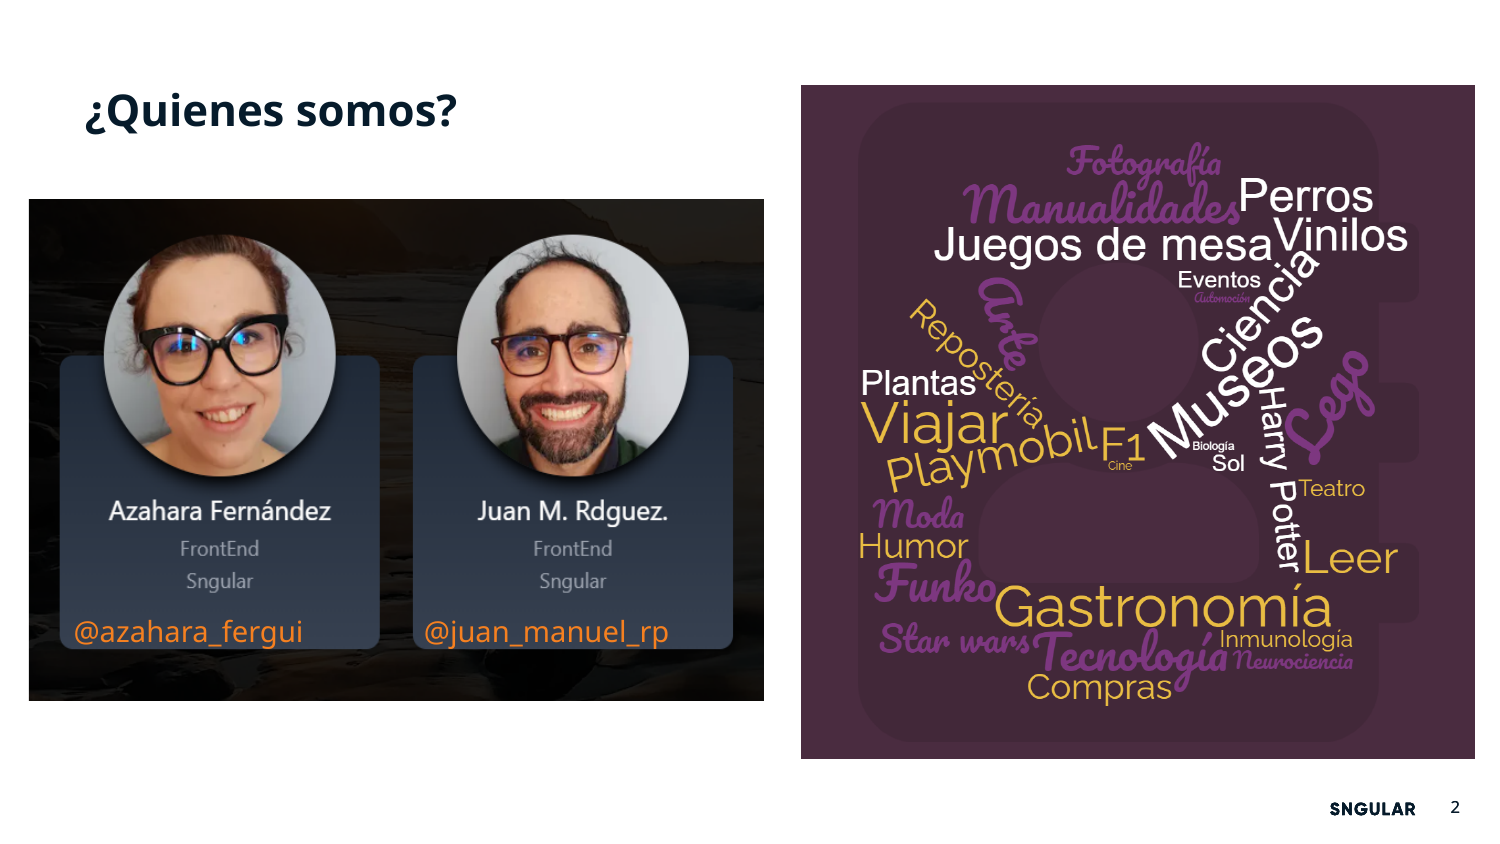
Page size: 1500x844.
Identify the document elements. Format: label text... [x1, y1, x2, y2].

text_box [28, 199, 764, 701]
title ¿Quienes somos? [85, 56, 623, 168]
picture [763, 0, 1500, 844]
